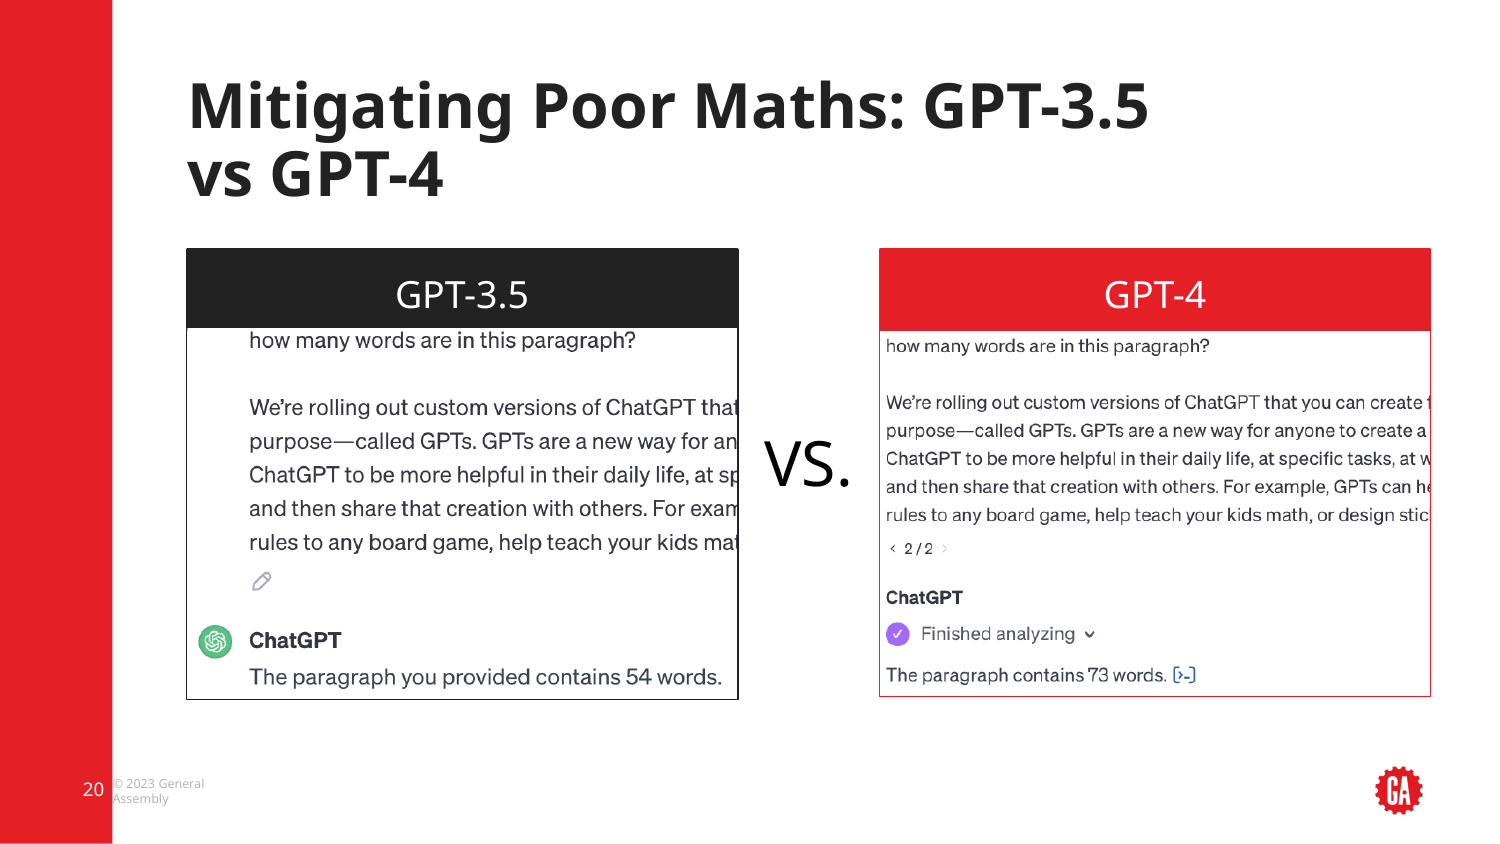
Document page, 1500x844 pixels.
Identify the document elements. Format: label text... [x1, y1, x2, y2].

slide_number ‹#› [52, 764, 105, 817]
title Mitigating Poor Maths: GPT-3.5 vs GPT-4 [187, 75, 1201, 143]
picture [187, 327, 738, 699]
text_box GPT-4 [880, 249, 1430, 329]
text_box GPT-3.5 [187, 249, 737, 326]
picture [879, 330, 1431, 697]
text_box VS. [745, 429, 873, 494]
picture [1373, 764, 1425, 817]
